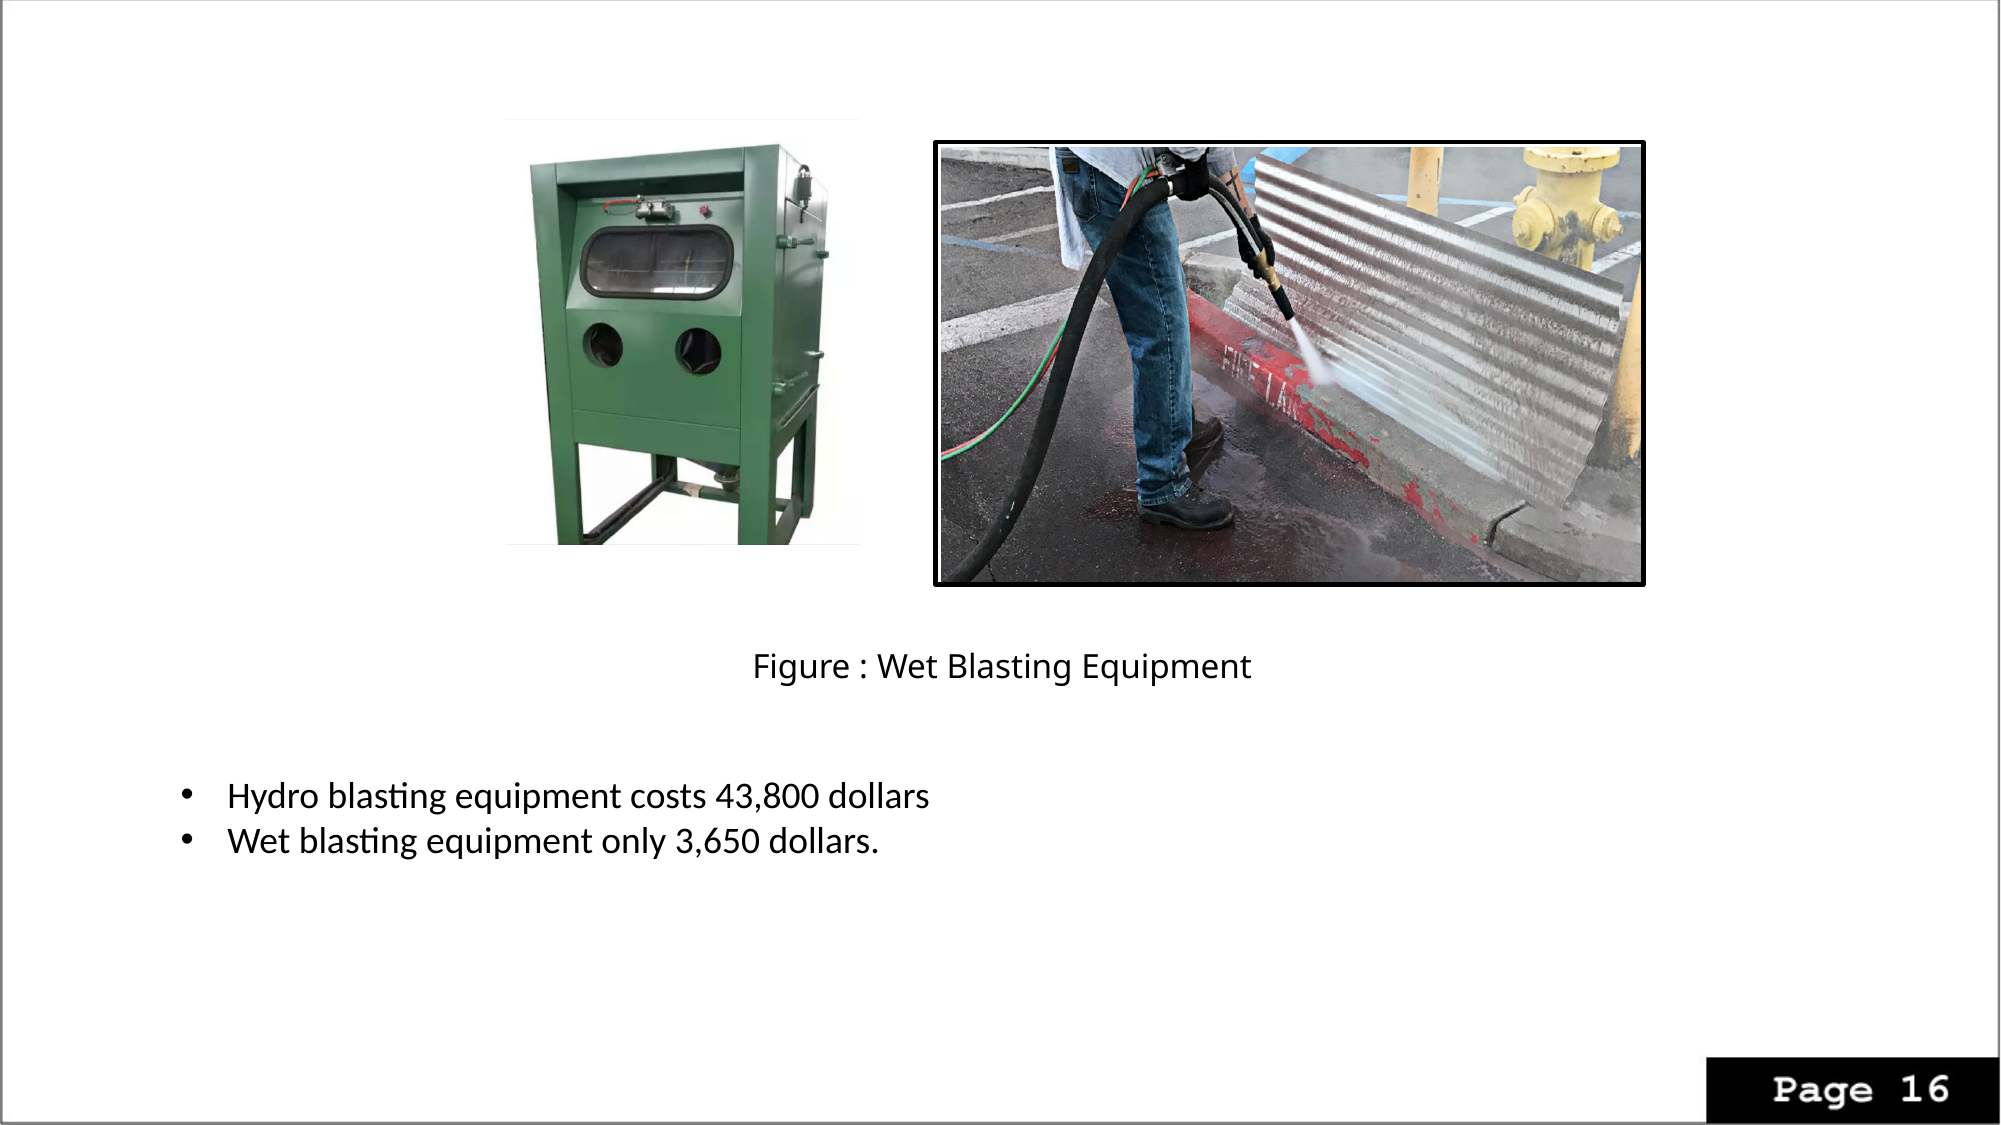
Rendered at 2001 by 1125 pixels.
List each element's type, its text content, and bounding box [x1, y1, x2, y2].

text_box Hydro blasting equipment costs 43,800 dollars Wet blasting equipment only 3,650 dollars. [165, 763, 946, 869]
text_box Figure : Wet Blasting Equipment [737, 637, 1450, 693]
picture [0, 0, 2001, 1125]
